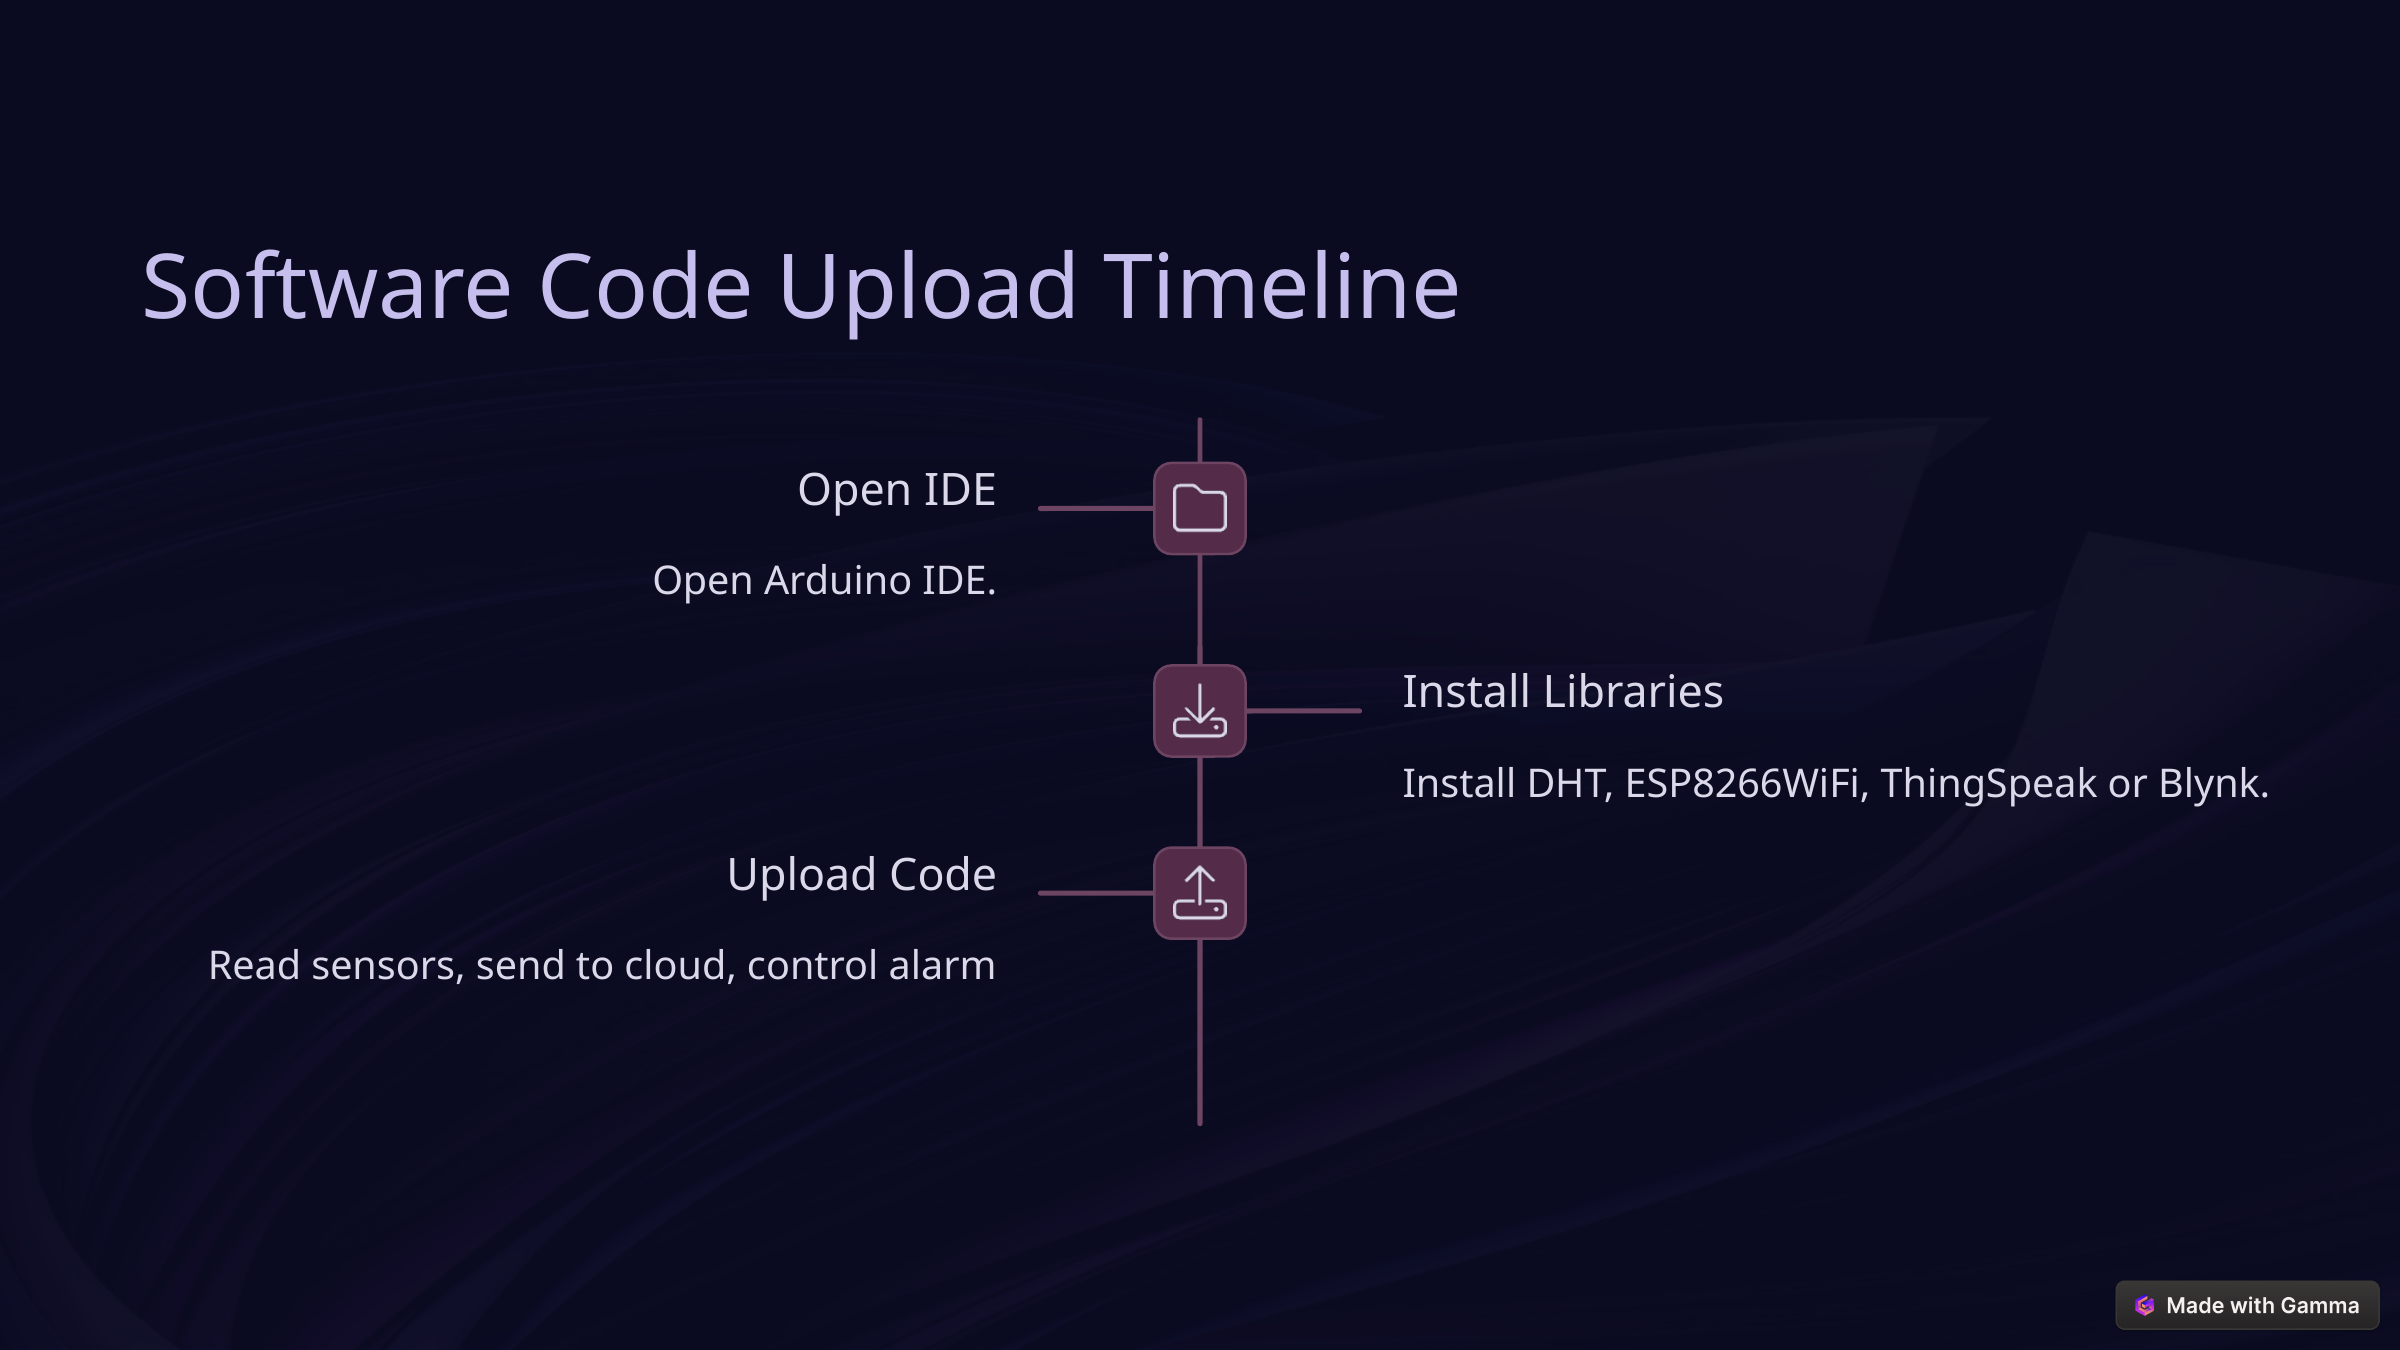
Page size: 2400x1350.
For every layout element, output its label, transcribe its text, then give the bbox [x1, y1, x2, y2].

picture [1172, 474, 1227, 543]
text_box Install DHT, ESP8266WiFi, ThingSpeak or Blynk. [1402, 740, 2259, 806]
text_box [1037, 890, 1154, 896]
text_box [1037, 505, 1154, 512]
text_box Read sensors, send to cloud, control alarm [141, 923, 998, 988]
text_box [1197, 757, 1203, 847]
text_box Install Libraries [1402, 660, 1853, 717]
text_box Open IDE [547, 457, 998, 515]
text_box [1154, 462, 1246, 555]
text_box Open Arduino IDE. [141, 538, 998, 604]
picture [2106, 1271, 2389, 1339]
text_box Software Code Upload Timeline [141, 223, 1525, 337]
text_box [1154, 847, 1246, 939]
text_box [1154, 665, 1246, 757]
text_box [1197, 555, 1203, 665]
text_box [1197, 939, 1203, 1127]
text_box Upload Code [547, 842, 998, 899]
text_box [1197, 417, 1203, 462]
picture [1172, 677, 1227, 745]
picture [1172, 859, 1227, 927]
text_box [1246, 708, 1363, 714]
